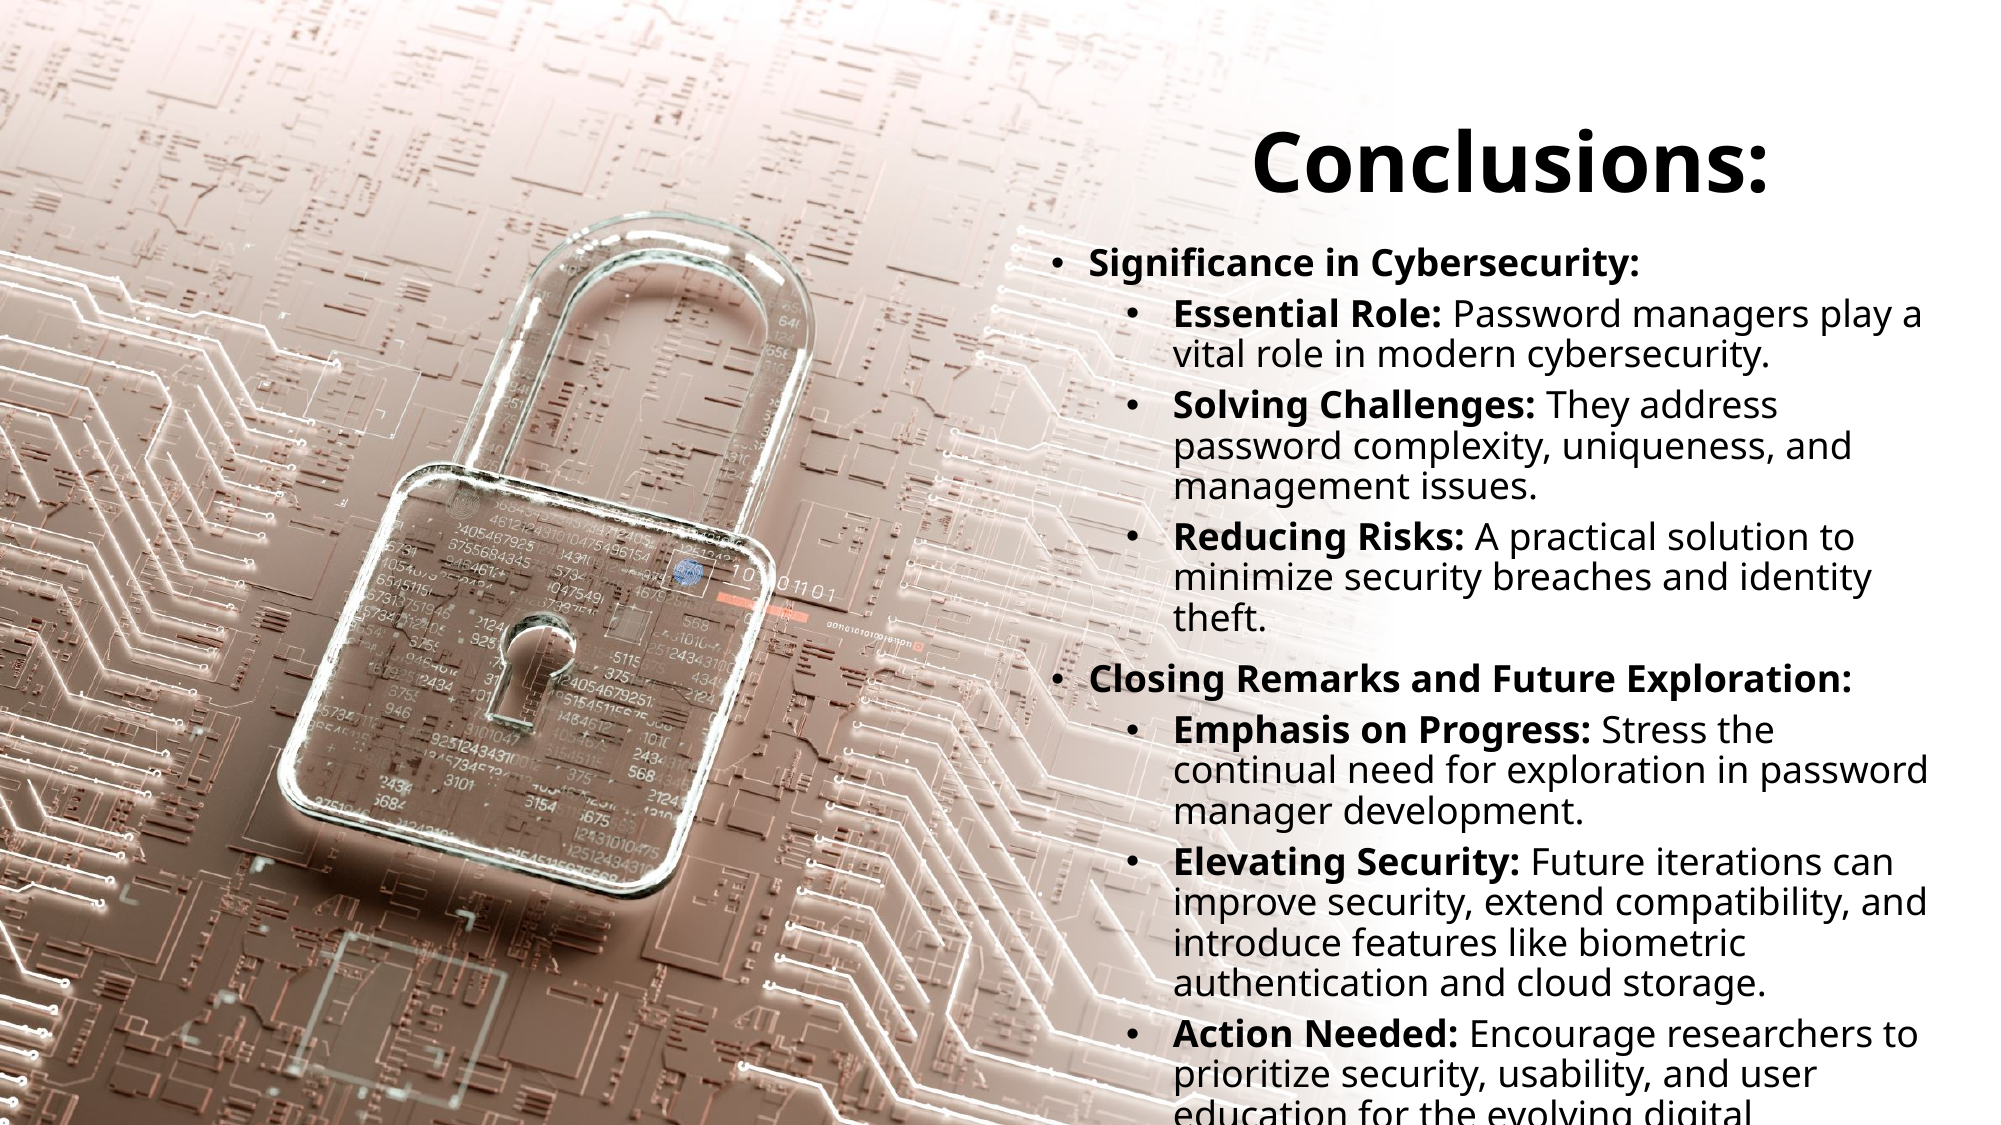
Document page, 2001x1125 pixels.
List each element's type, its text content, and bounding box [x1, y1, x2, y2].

picture [0, 0, 1587, 1125]
text_box [1587, 0, 2000, 1125]
title Conclusions: [1587, 59, 1863, 236]
list Significance in Cybersecurity: Essential Role: Password managers play a vital role in modern cybersecurity. Solving Challenges: They address password complexity, uniqueness, and management issues. Reducing Risks: A practical solution to minimize security breaches and identity theft. Closing Remarks and Future Exploration: Emphasis on Progress: Stress the continual need for exploration in password manager development. Elevating Security: Future iterations can improve security, extend compatibility, and introduce features like biometric authentication and cloud storage. Action Needed: Encourage researchers to prioritize security, usability, and user education for the evolving digital landscape. [1587, 236, 1948, 851]
